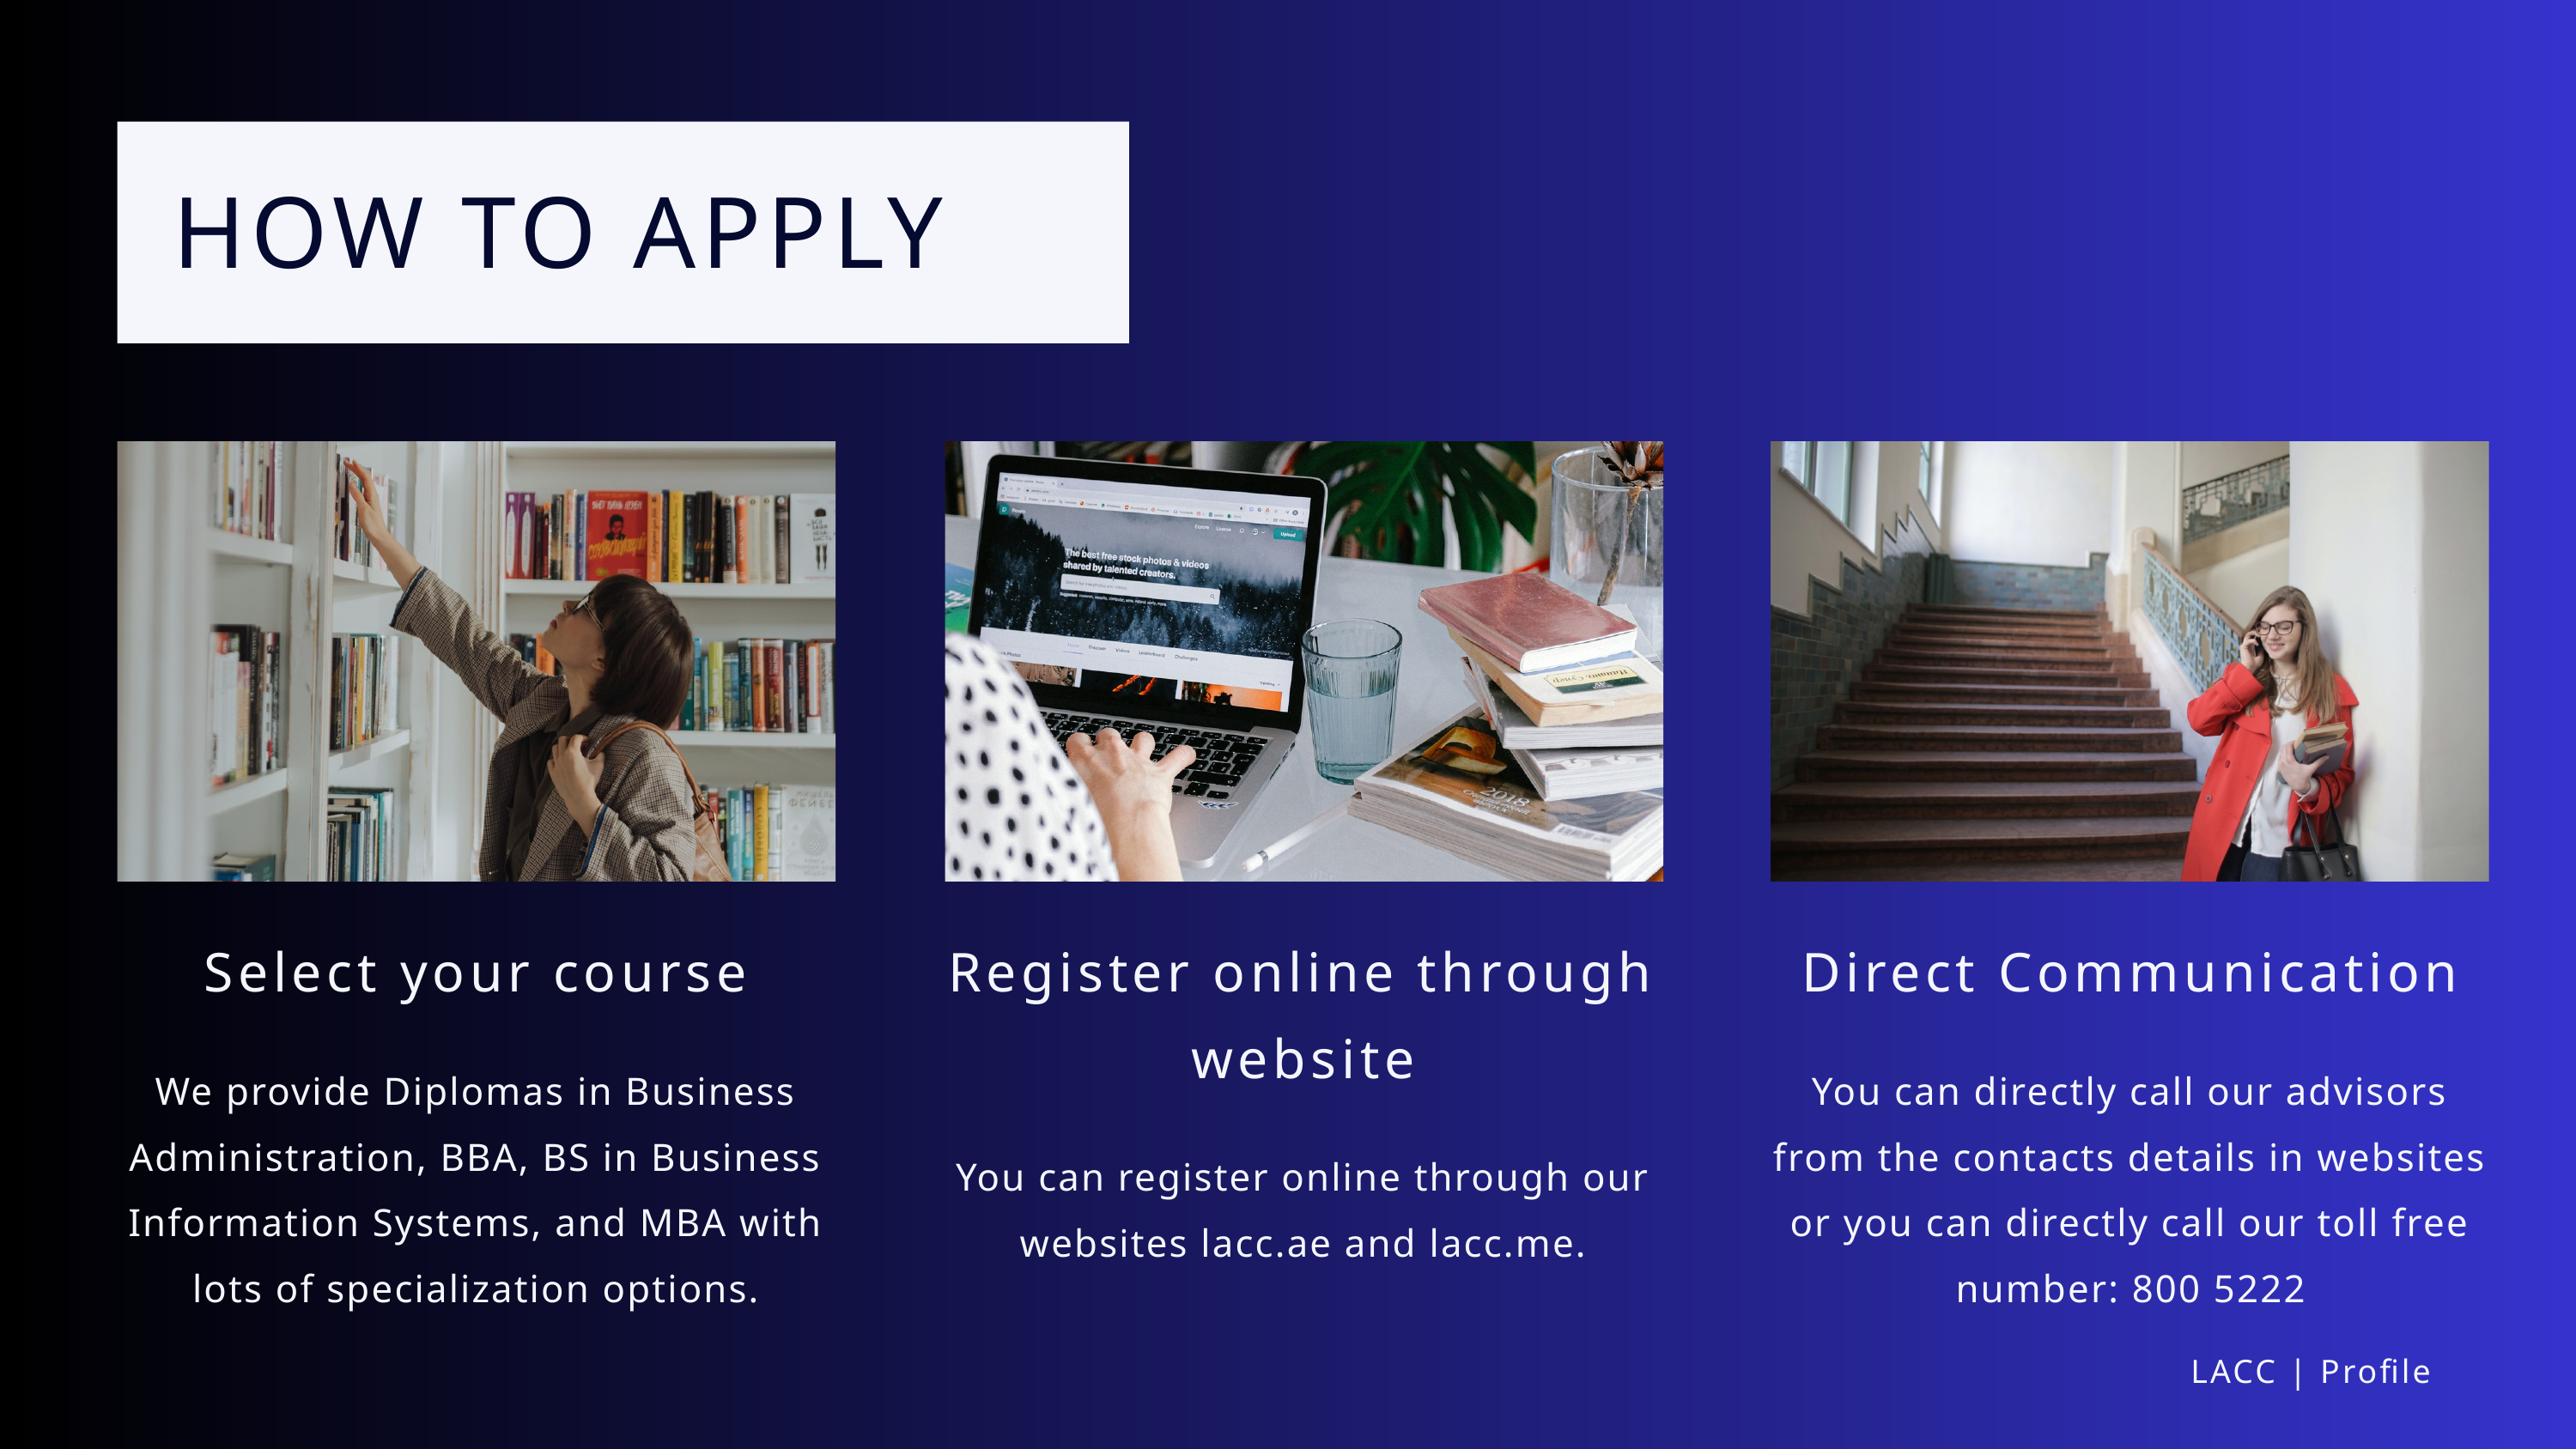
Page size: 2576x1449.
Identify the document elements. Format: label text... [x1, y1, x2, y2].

text_box [945, 441, 1664, 882]
text_box LACC | Profile [1944, 1344, 2432, 1391]
text_box [117, 441, 836, 882]
text_box Select your course [117, 915, 835, 1003]
text_box Direct Communication [1771, 915, 2489, 1003]
text_box We provide Diplomas in Business Administration, BBA, BS in Business Information Systems, and MBA with lots of specialization options. [117, 1046, 835, 1311]
text_box You can register online through our websites lacc.ae and lacc.me. [944, 1132, 1662, 1264]
text_box You can directly call our advisors from the contacts details in websites or you can directly call our toll free number: 800 5222 [1771, 1046, 2489, 1311]
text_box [117, 121, 1130, 344]
text_box [1771, 441, 2489, 882]
text_box Register online through website [944, 915, 1662, 1089]
